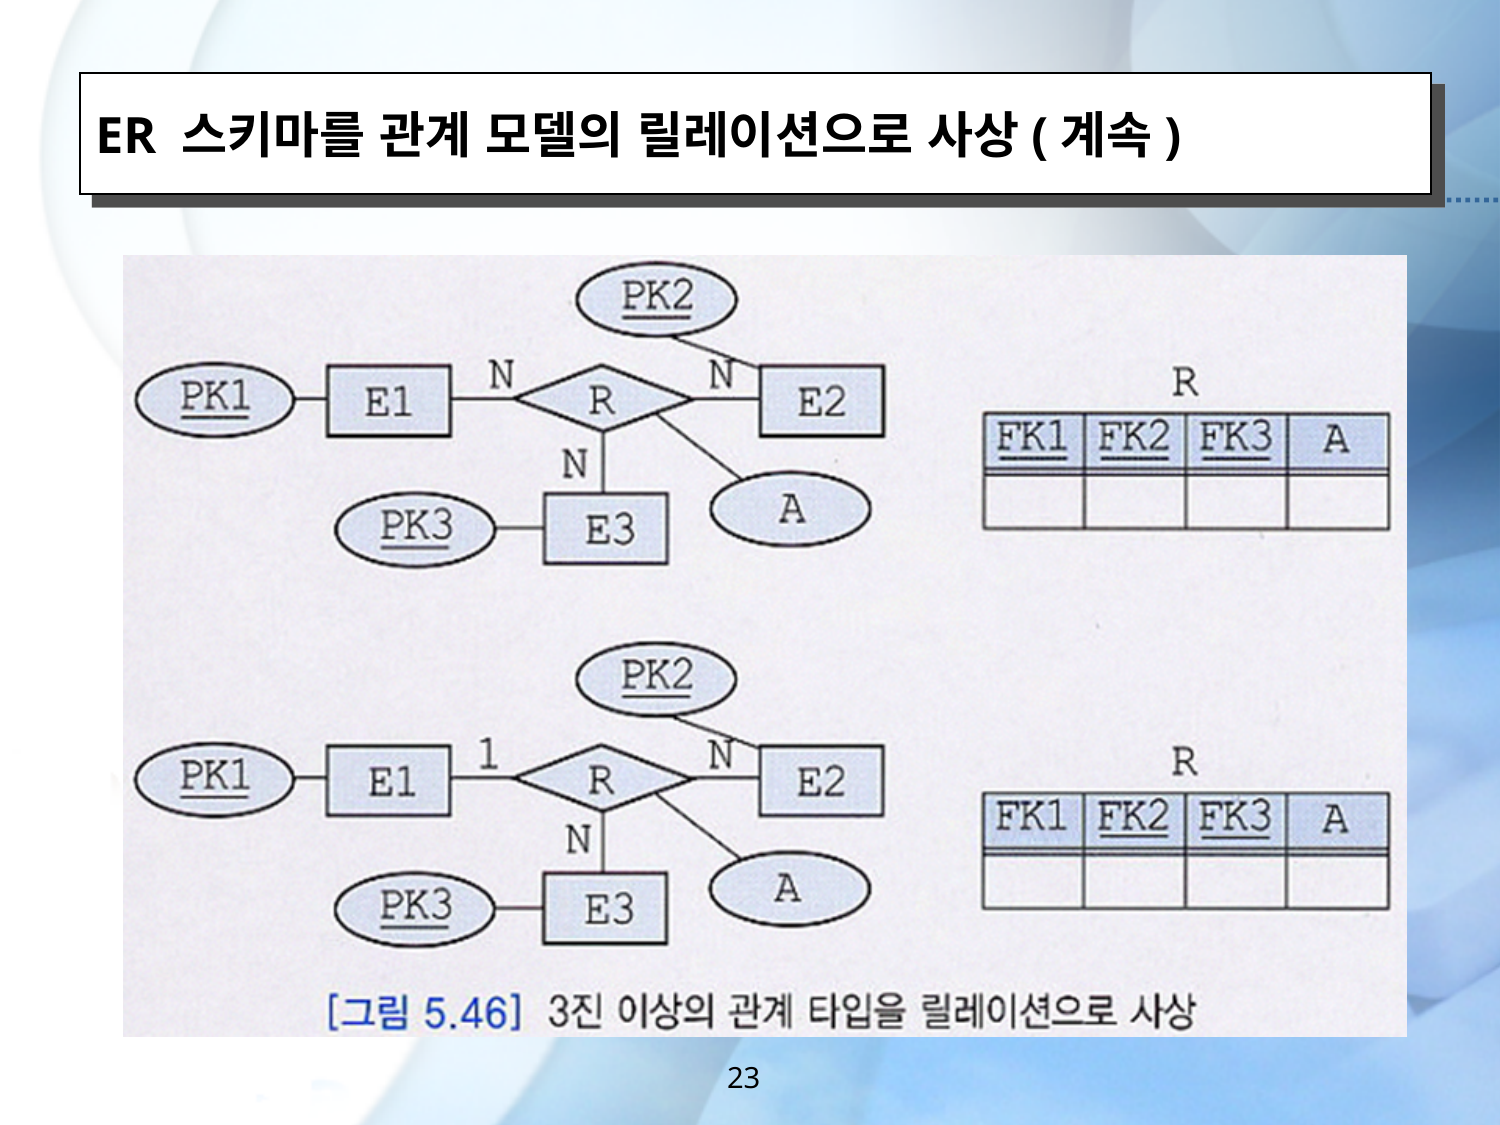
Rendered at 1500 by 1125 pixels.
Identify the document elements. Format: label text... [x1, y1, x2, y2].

slide_number 23 [612, 1051, 876, 1107]
text_box ER 스키마를 관계 모델의 릴레이션으로 사상(계속) [80, 72, 1431, 194]
picture [0, 0, 1500, 1125]
